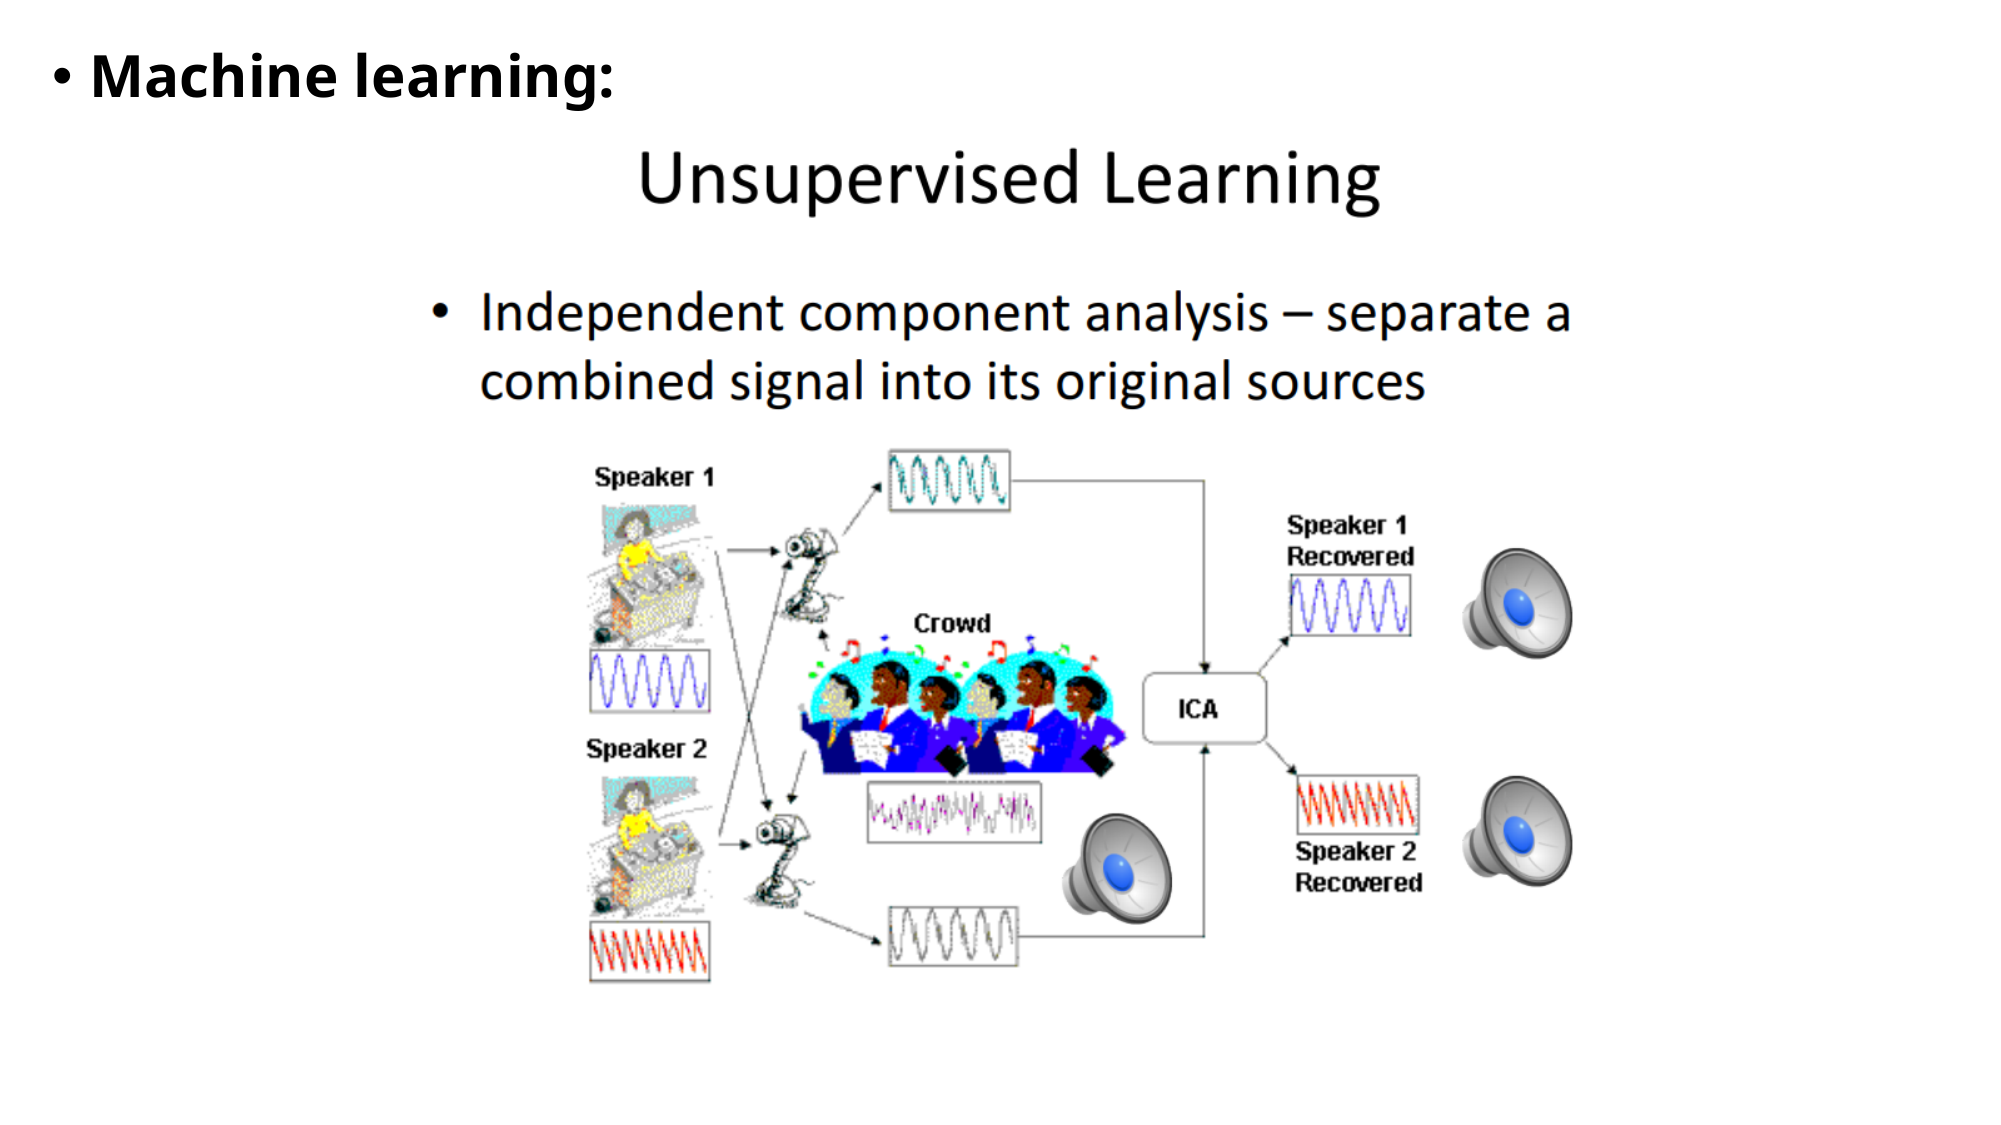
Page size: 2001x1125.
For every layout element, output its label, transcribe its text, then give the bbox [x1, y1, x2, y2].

picture [404, 129, 1595, 996]
text_box Machine learning: [37, 39, 1952, 137]
